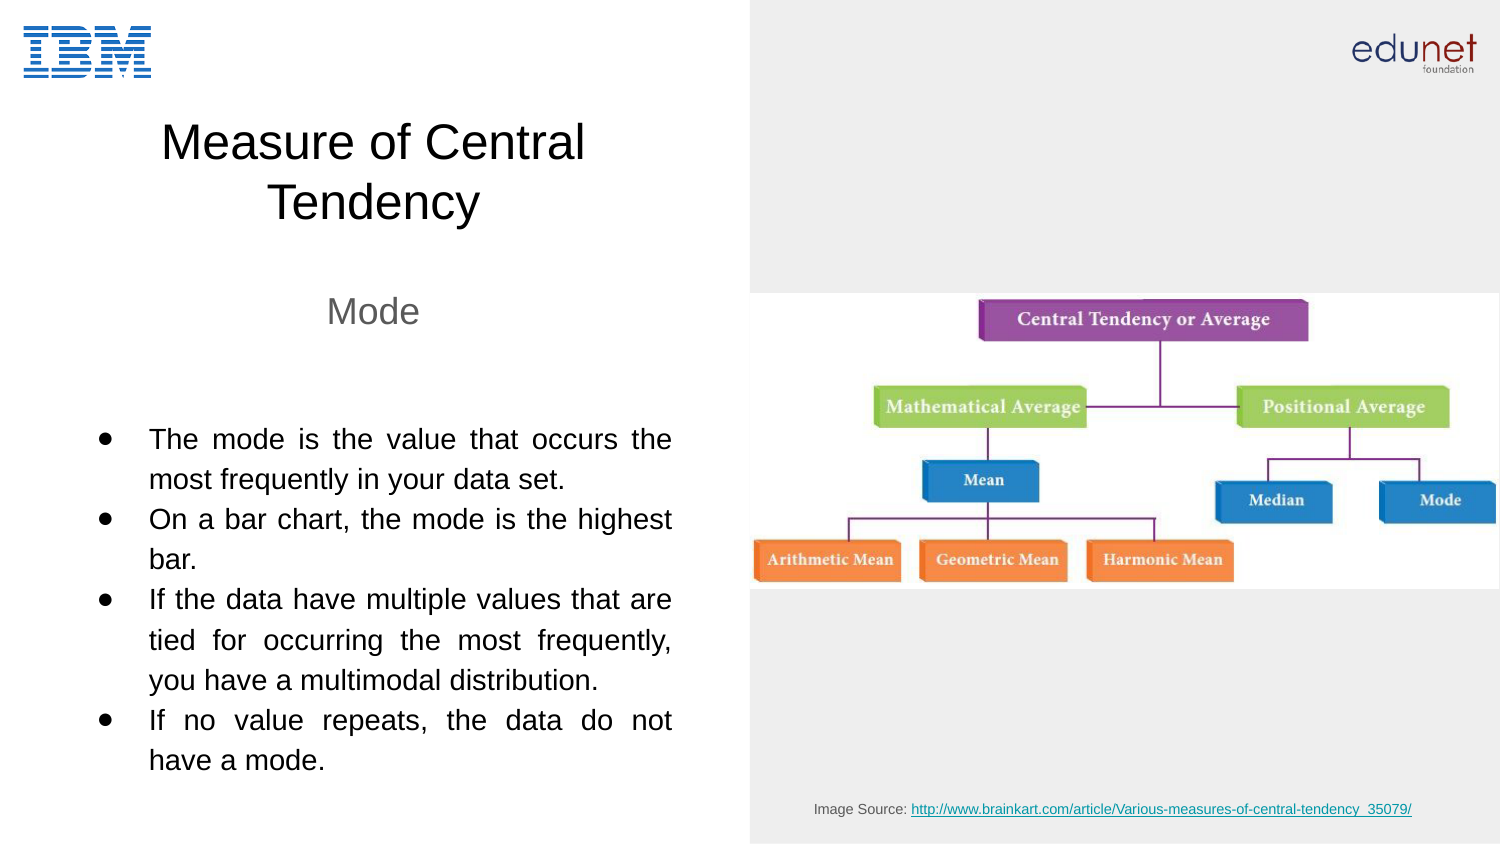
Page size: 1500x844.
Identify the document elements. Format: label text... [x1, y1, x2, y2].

list The mode is the value that occurs the most frequently in your data set. On a bar chart, the mode is the highest bar. If the data have multiple values that are tied for occurring the most frequently, you have a multimodal distribution. If no value repeats, the data do not have a mode. [58, 421, 689, 770]
subtitle Mode [41, 257, 706, 363]
picture [1350, 26, 1480, 78]
list Image Source: http://www.brainkart.com/article/Various-measures-of-central-tendency_35079/ [768, 782, 1480, 833]
picture [23, 26, 151, 78]
picture [749, 292, 1500, 589]
title Measure of Central Tendency [41, 117, 706, 223]
